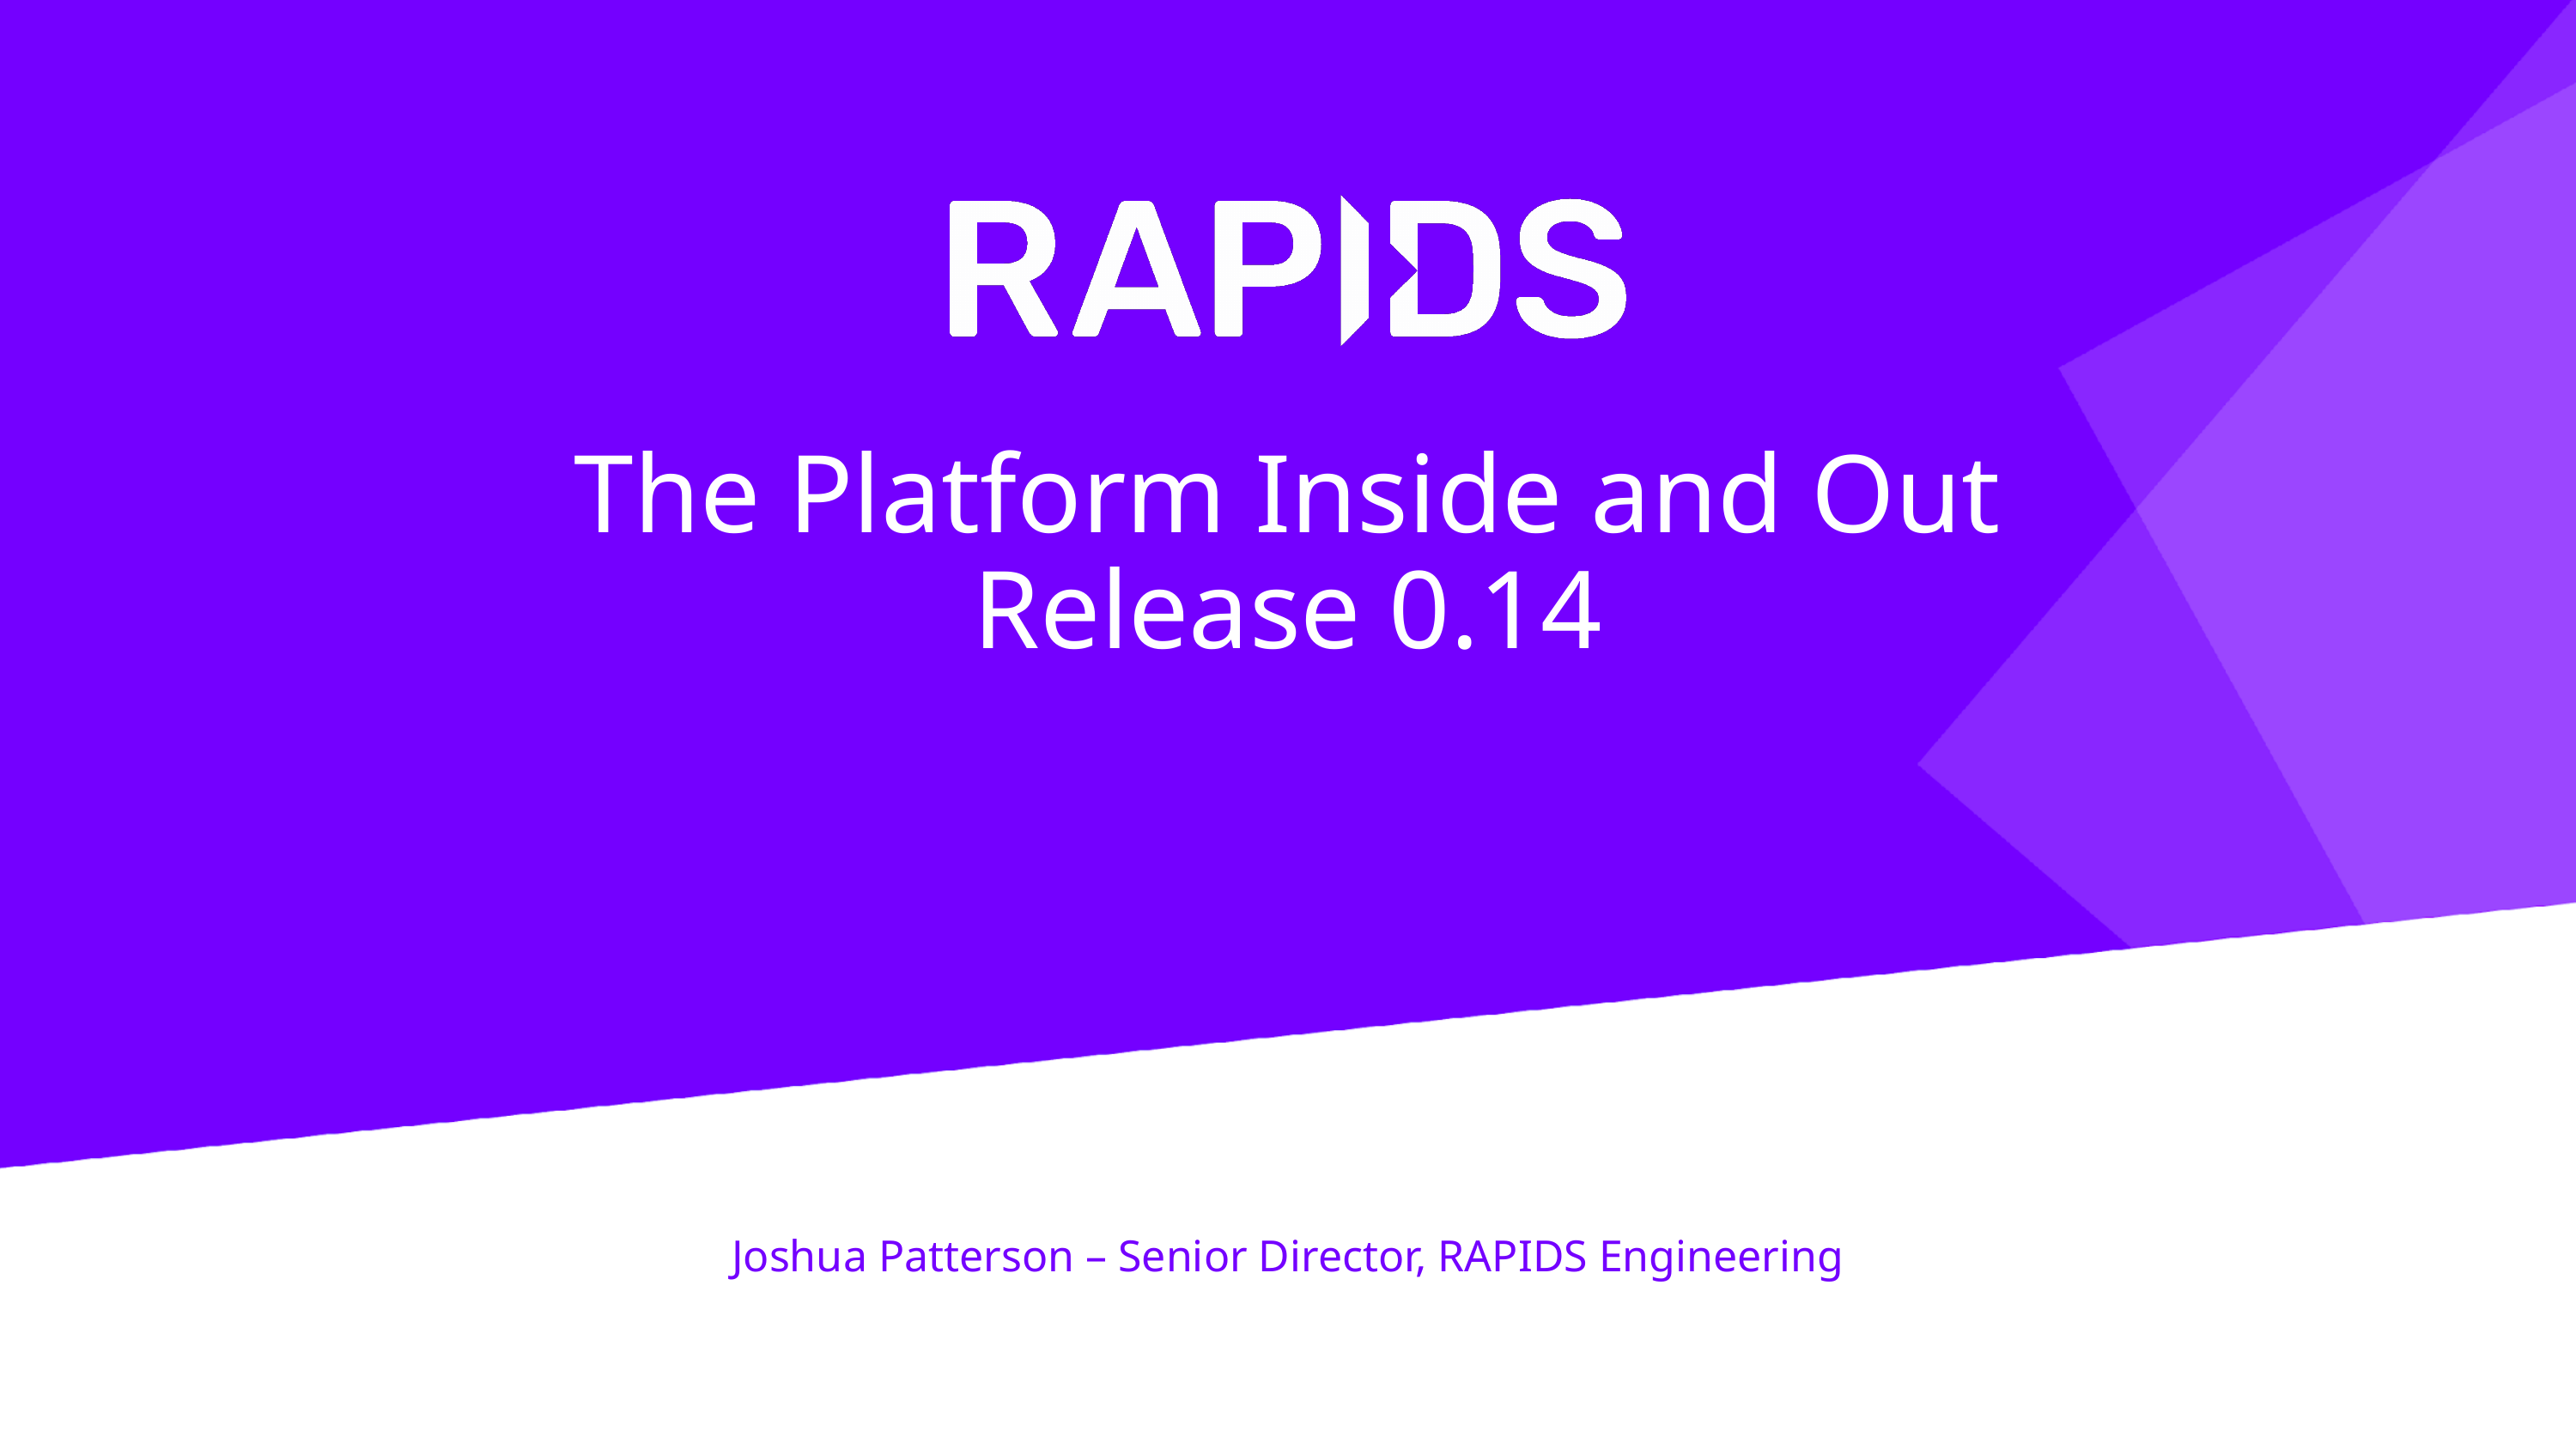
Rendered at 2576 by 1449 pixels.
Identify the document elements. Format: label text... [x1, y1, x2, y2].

picture [0, 0, 2576, 1449]
subtitle Joshua Patterson – Senior Director, RAPIDS Engineering [169, 1251, 2407, 1312]
title The Platform Inside and Out Release 0.14 [272, 429, 2304, 660]
